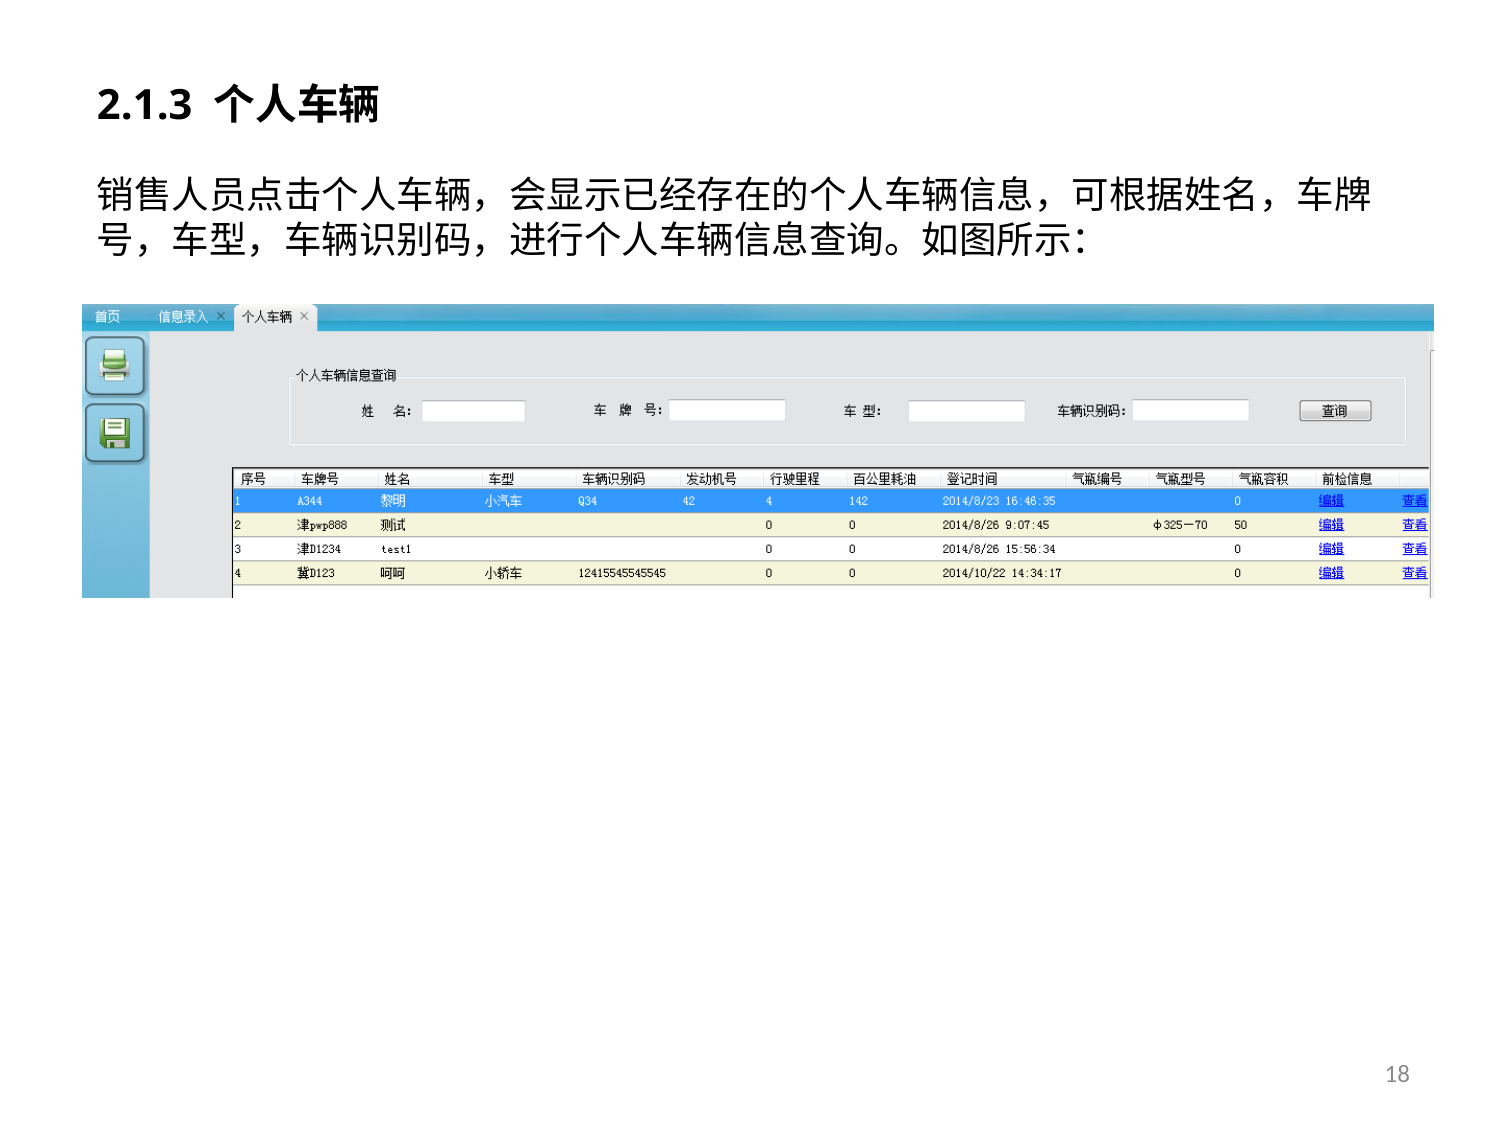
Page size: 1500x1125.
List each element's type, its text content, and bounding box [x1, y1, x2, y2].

text_box 销售人员点击个人车辆，会显示已经存在的个人车辆信息，可根据姓名，车牌号，车型，车辆识别码，进行个人车辆信息查询。如图所示： [81, 163, 1418, 269]
text_box 2.1.3 个人车辆 [82, 70, 396, 136]
slide_number 18 [1074, 1042, 1425, 1103]
picture [81, 304, 1434, 598]
